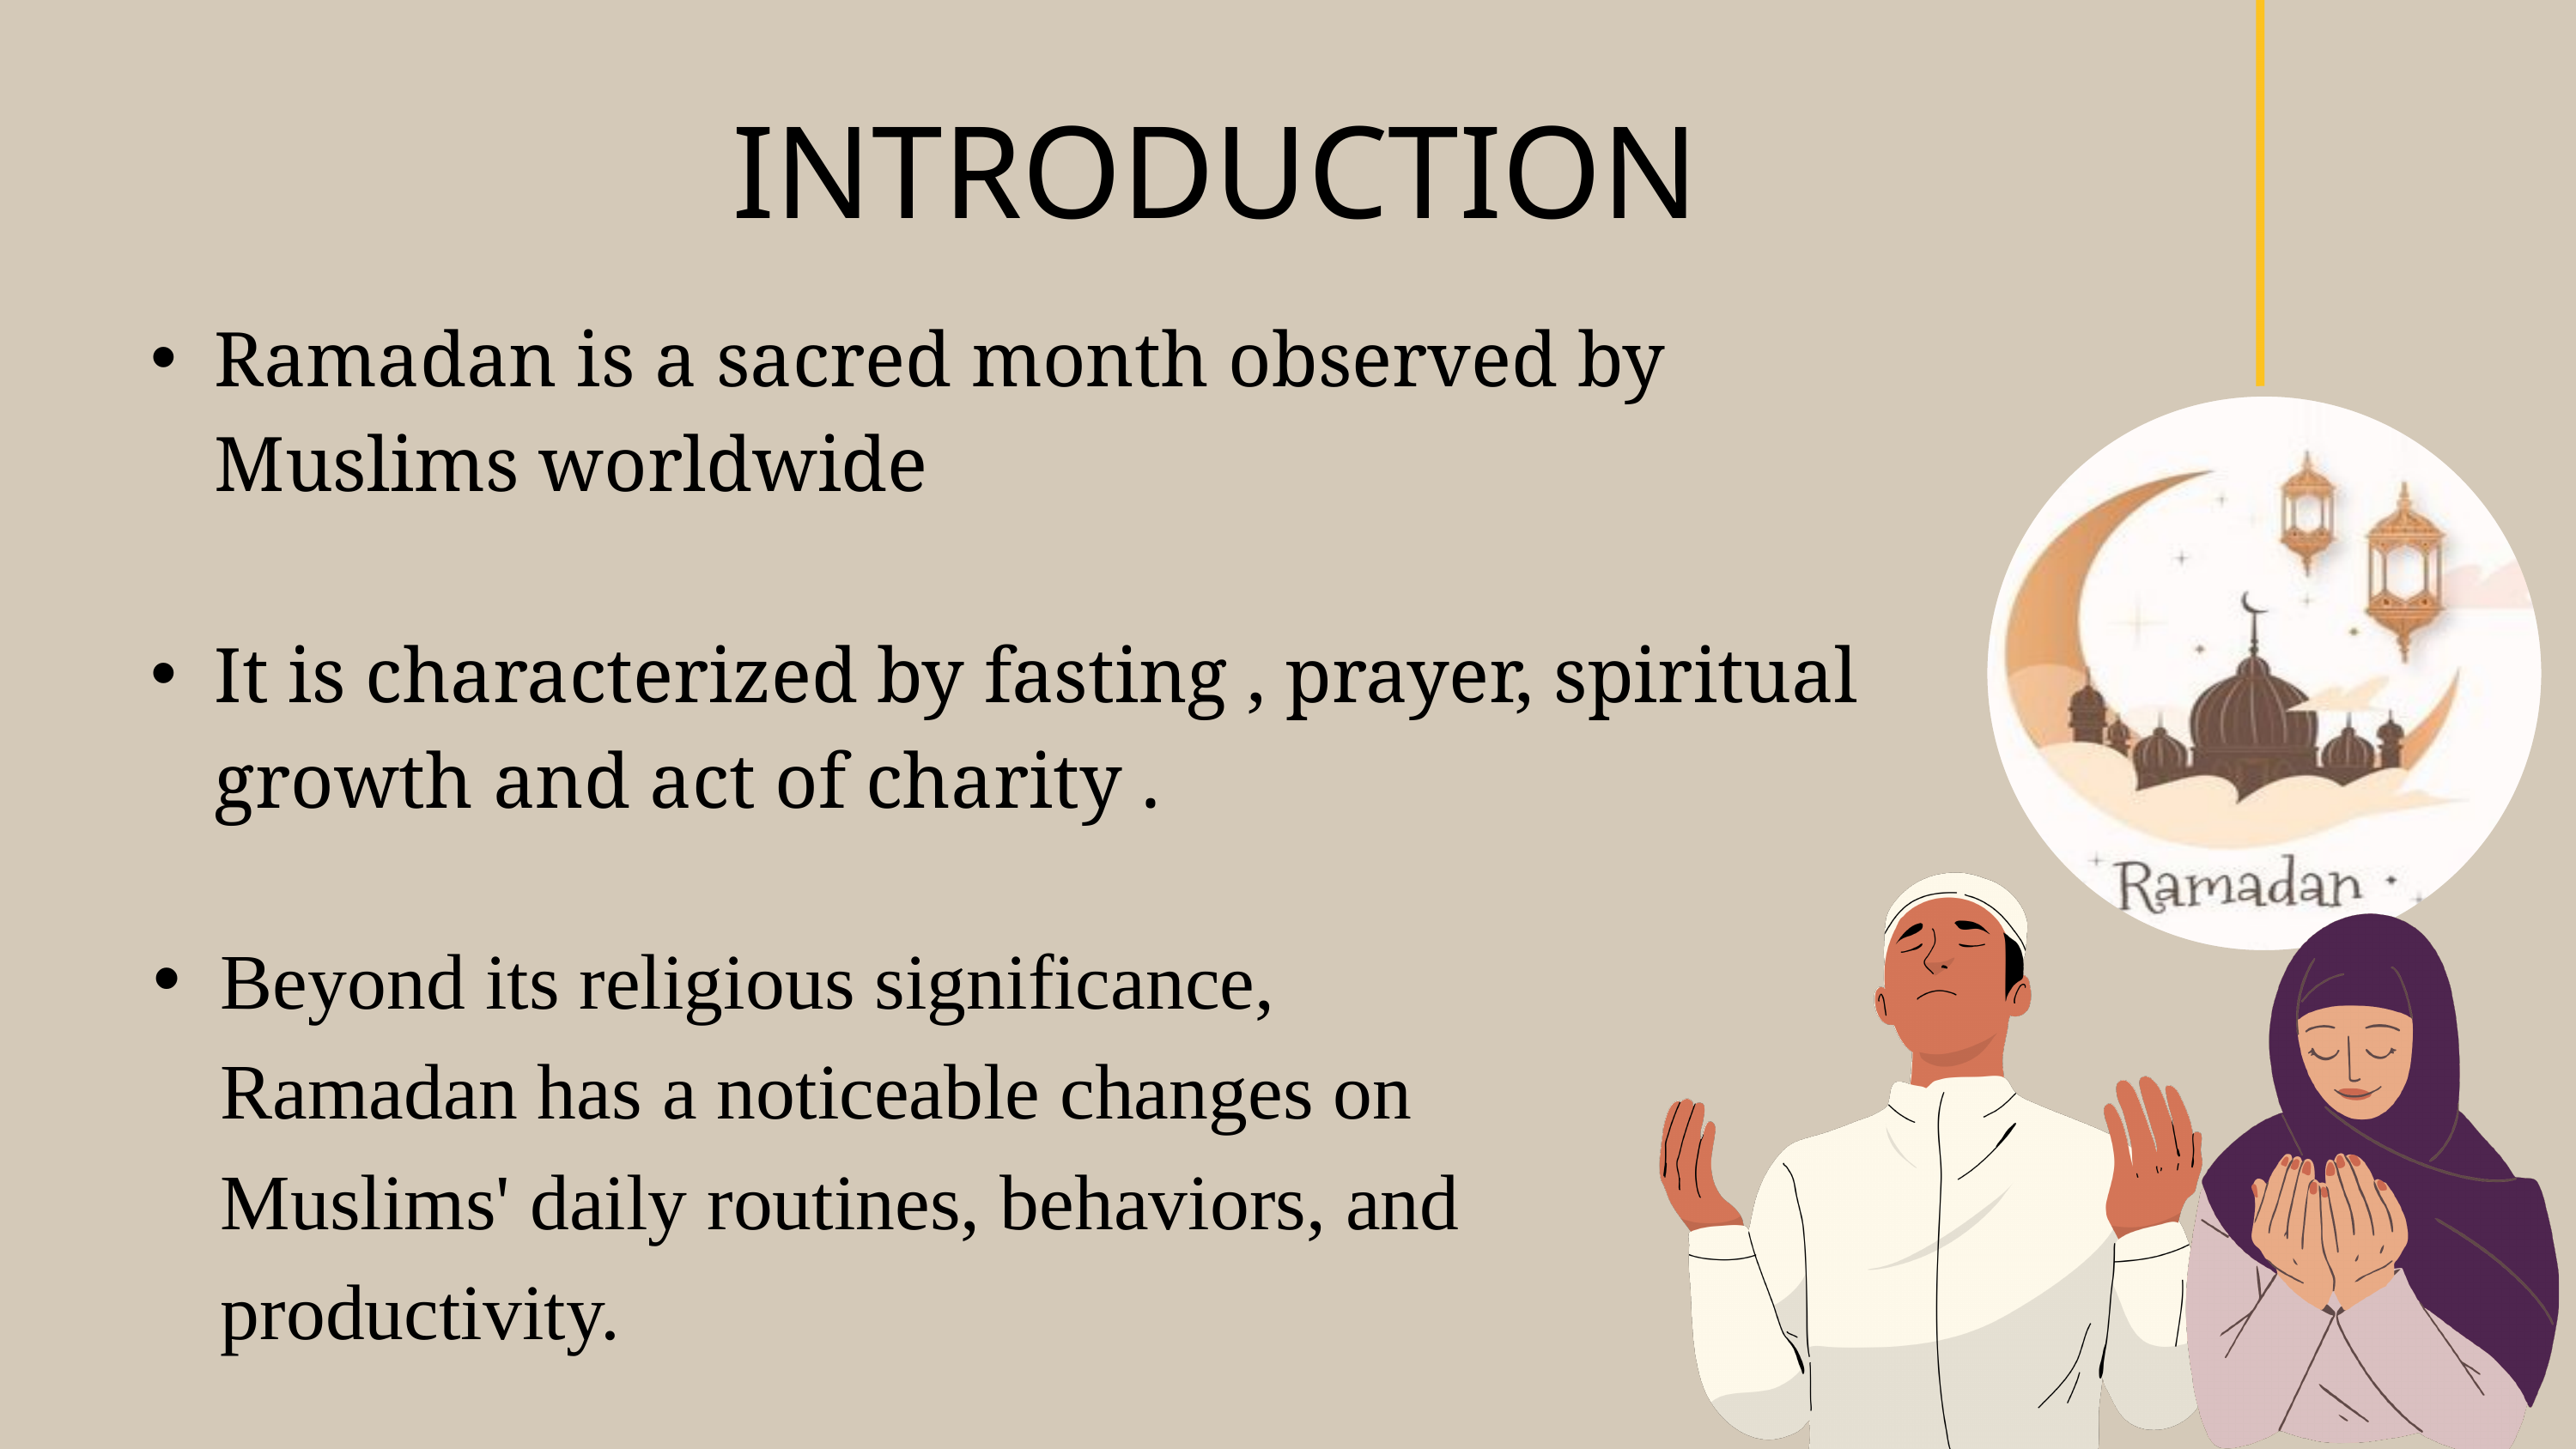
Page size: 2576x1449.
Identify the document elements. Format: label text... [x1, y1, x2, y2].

text_box INTRODUCTION [444, 65, 2020, 245]
text_box [2185, 973, 2560, 1449]
text_box [1659, 870, 2185, 1449]
text_box [2256, 3, 2265, 379]
text_box n. [1176, 0, 2495, 3]
text_box Ramadan is a sacred month observed by Muslims worldwide It is characterized by fasting , prayer, spiritual growth and act of charity . [86, 120, 1910, 929]
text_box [1970, 379, 2560, 967]
text_box Beyond its religious significance, Ramadan has a noticeable changes on Muslims' daily routines, behaviors, and productivity. [86, 914, 1546, 1355]
